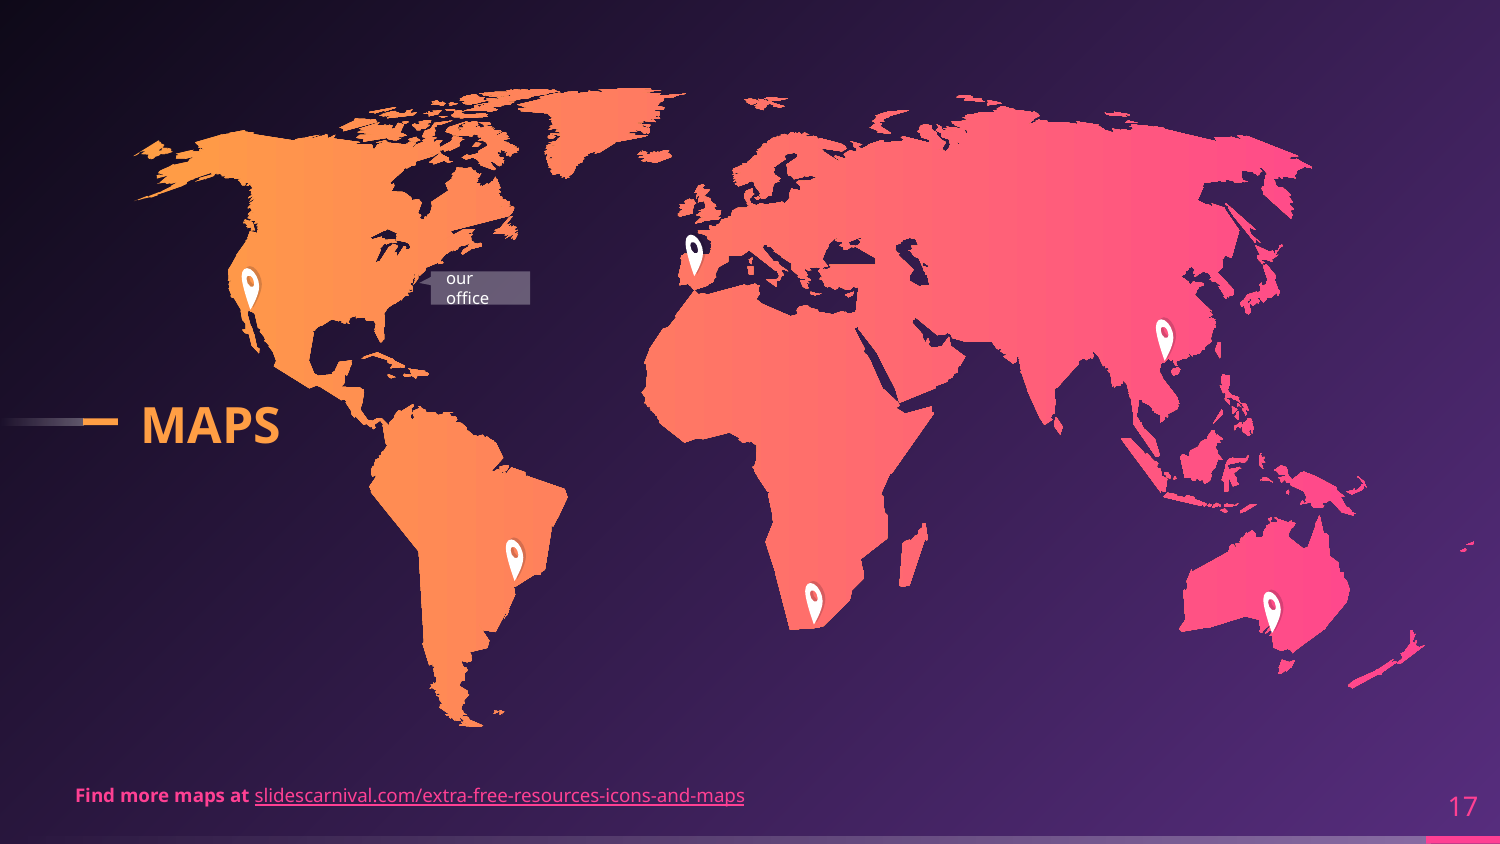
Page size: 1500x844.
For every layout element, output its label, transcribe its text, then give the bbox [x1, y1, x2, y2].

text_box [1278, 659, 1295, 674]
text_box [956, 95, 985, 102]
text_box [1263, 589, 1284, 634]
list Find more maps at slidescarnival.com/extra-free-resources-icons-and-maps [75, 780, 1342, 831]
text_box our office [419, 271, 531, 305]
text_box [641, 106, 1312, 630]
text_box [987, 100, 1002, 106]
text_box [445, 88, 686, 179]
text_box [1348, 630, 1425, 689]
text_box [505, 537, 527, 582]
text_box [133, 120, 568, 728]
text_box [431, 100, 446, 106]
text_box [339, 118, 409, 142]
text_box [369, 107, 417, 119]
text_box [685, 232, 706, 277]
text_box [423, 110, 442, 117]
text_box [1346, 476, 1367, 495]
slide_number 17 [1426, 779, 1500, 837]
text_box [241, 265, 263, 310]
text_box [1155, 317, 1177, 362]
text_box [804, 580, 826, 625]
text_box [1274, 465, 1356, 516]
text_box [1179, 515, 1350, 654]
title MAPS [140, 389, 301, 455]
text_box [744, 97, 788, 111]
